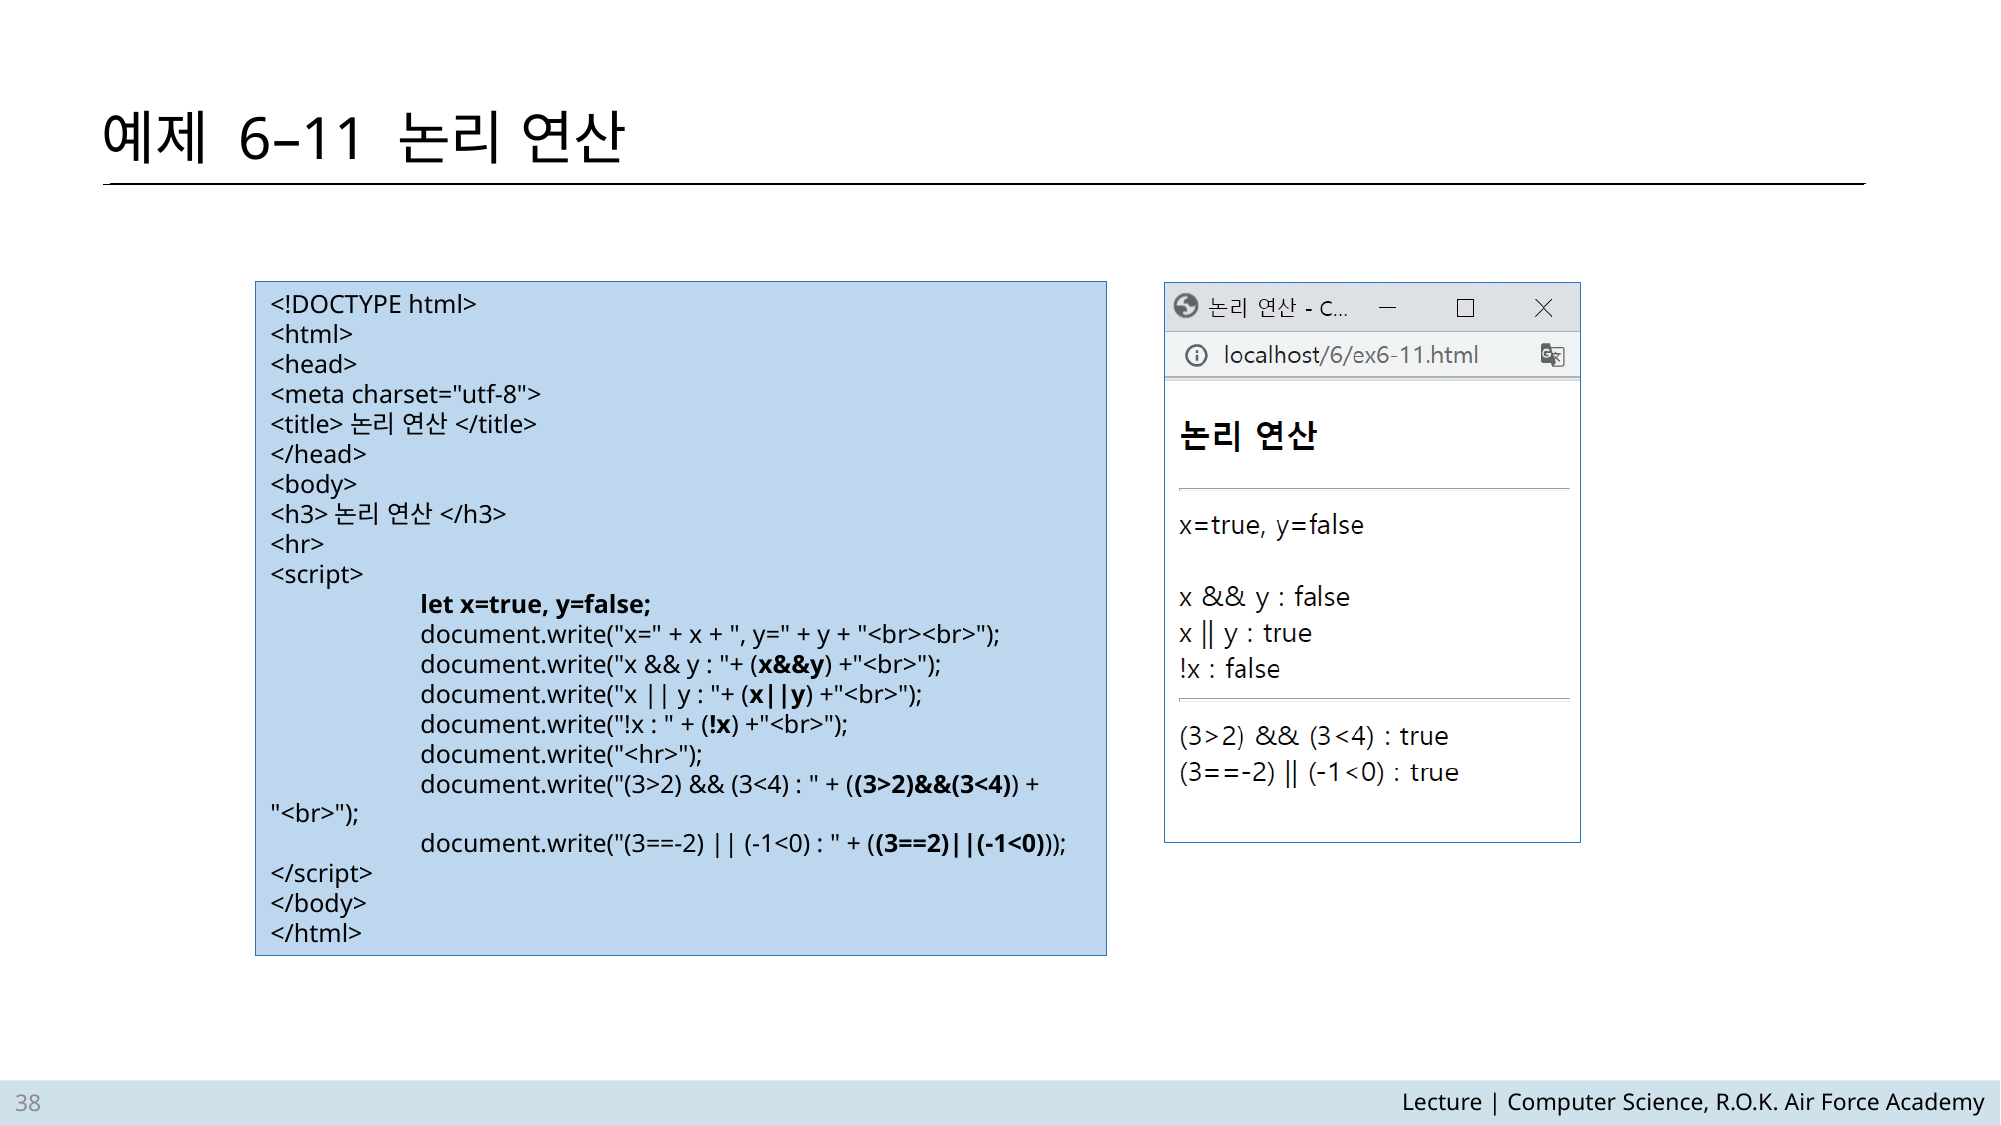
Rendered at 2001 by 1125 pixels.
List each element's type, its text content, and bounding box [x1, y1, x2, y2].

slide_number 38 [0, 1086, 114, 1123]
text_box <!DOCTYPE html> <html> <head> <meta charset="utf-8"> <title>논리 연산</title> </head> <body> <h3>논리 연산</h3> <hr> <script> let x=true, y=false; document.write("x=" + x + ", y=" + y + "<br><br>"); document.write("x && y : "+ (x&&y) +"<br>"); document.write("x || y : "+ (x||y) +"<br>"); document.write("!x : " + (!x) +"<br>"); document.write("<hr>"); document.write("(3>2) && (3<4) : " + ((3>2)&&(3<4)) + "<br>"); document.write("(3==-2) || (-1<0) : " + ((3==2)||(-1<0))); </script> </body> </html> [255, 281, 1107, 956]
list 예제 6–11 논리 연산 [90, 109, 1862, 172]
picture [1165, 282, 1580, 843]
